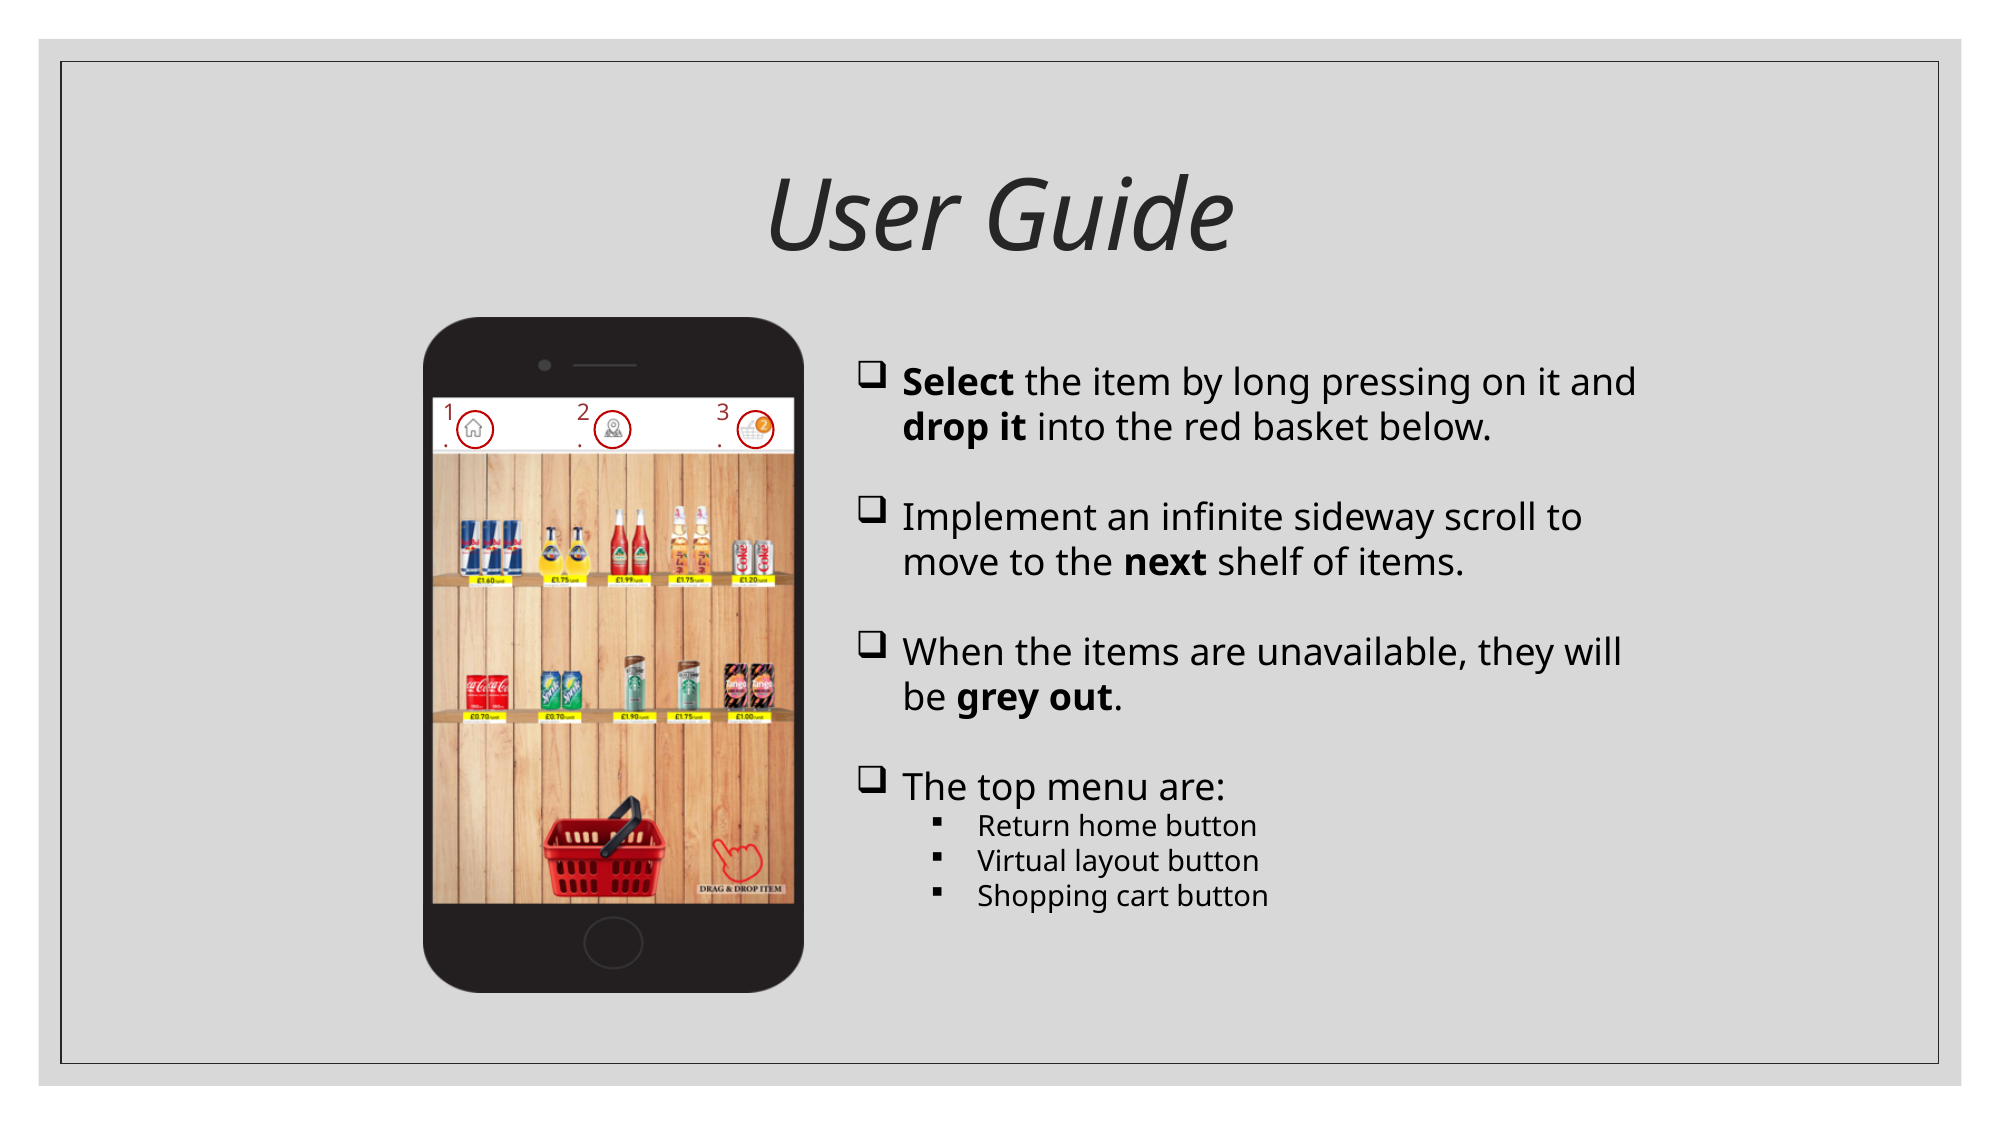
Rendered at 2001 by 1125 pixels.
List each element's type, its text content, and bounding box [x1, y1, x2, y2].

text_box Select the item by long pressing on it and drop it into the red basket below. Implement an infinite sideway scroll to move to the next shelf of items. When the items are unavailable, they will be grey out. The top menu are: Return home button Virtual layout button Shopping cart button [840, 350, 1678, 1101]
title User Guide [174, 105, 1825, 331]
picture [423, 317, 804, 993]
